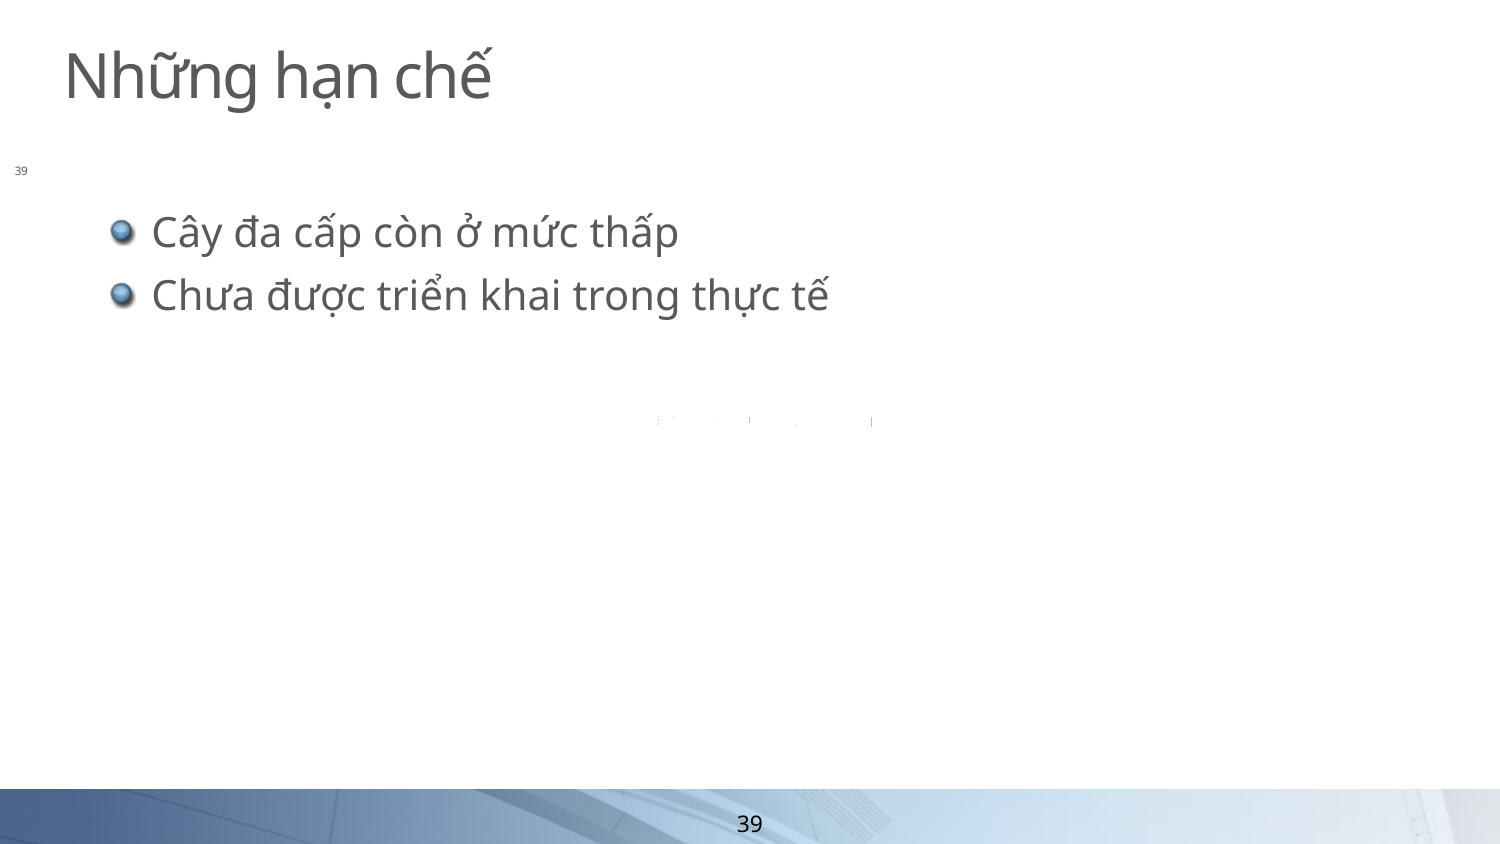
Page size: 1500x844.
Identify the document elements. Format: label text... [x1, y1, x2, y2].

picture [613, 417, 887, 427]
title Những hạn chế [63, 44, 1436, 113]
picture [106, 279, 136, 309]
picture [106, 216, 136, 246]
slide_number 39 [0, 156, 88, 187]
picture [0, 789, 1500, 844]
list Cây đa cấp còn ở mức thấp Chưa được triển khai trong thực tế [106, 206, 1407, 383]
